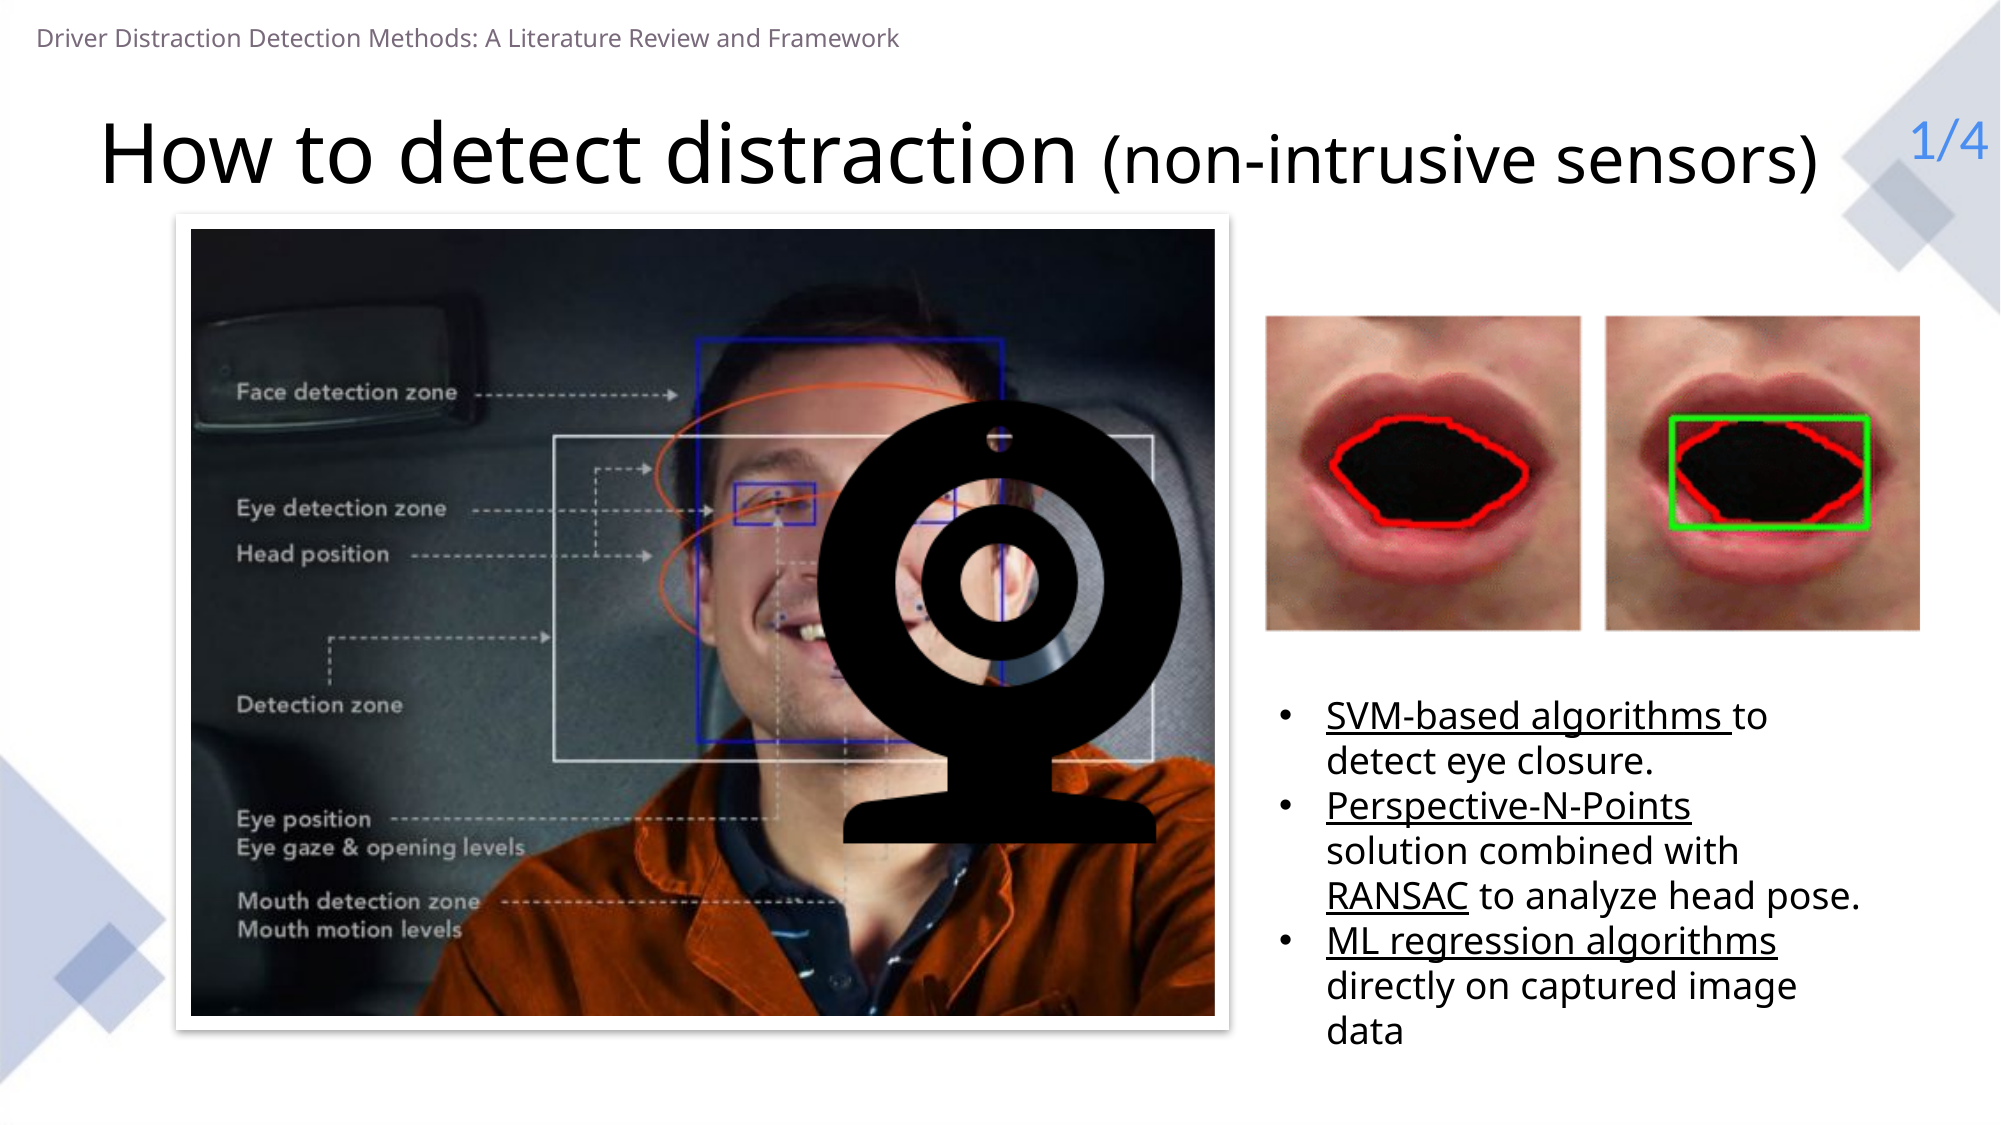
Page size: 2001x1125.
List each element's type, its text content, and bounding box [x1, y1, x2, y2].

text_box Driver Distraction Detection Methods: A Literature Review and Framework [20, 15, 1432, 82]
text_box SVM-based algorithms to detect eye closure. Perspective-N-Points solution combined with RANSAC to analyze head pose. ML regression algorithms directly on captured image data [1264, 684, 1878, 1059]
title How to detect distraction (non-intrusive sensors) [83, 81, 1952, 233]
picture [0, 0, 2001, 1125]
text_box 1/4 [1892, 93, 2000, 179]
